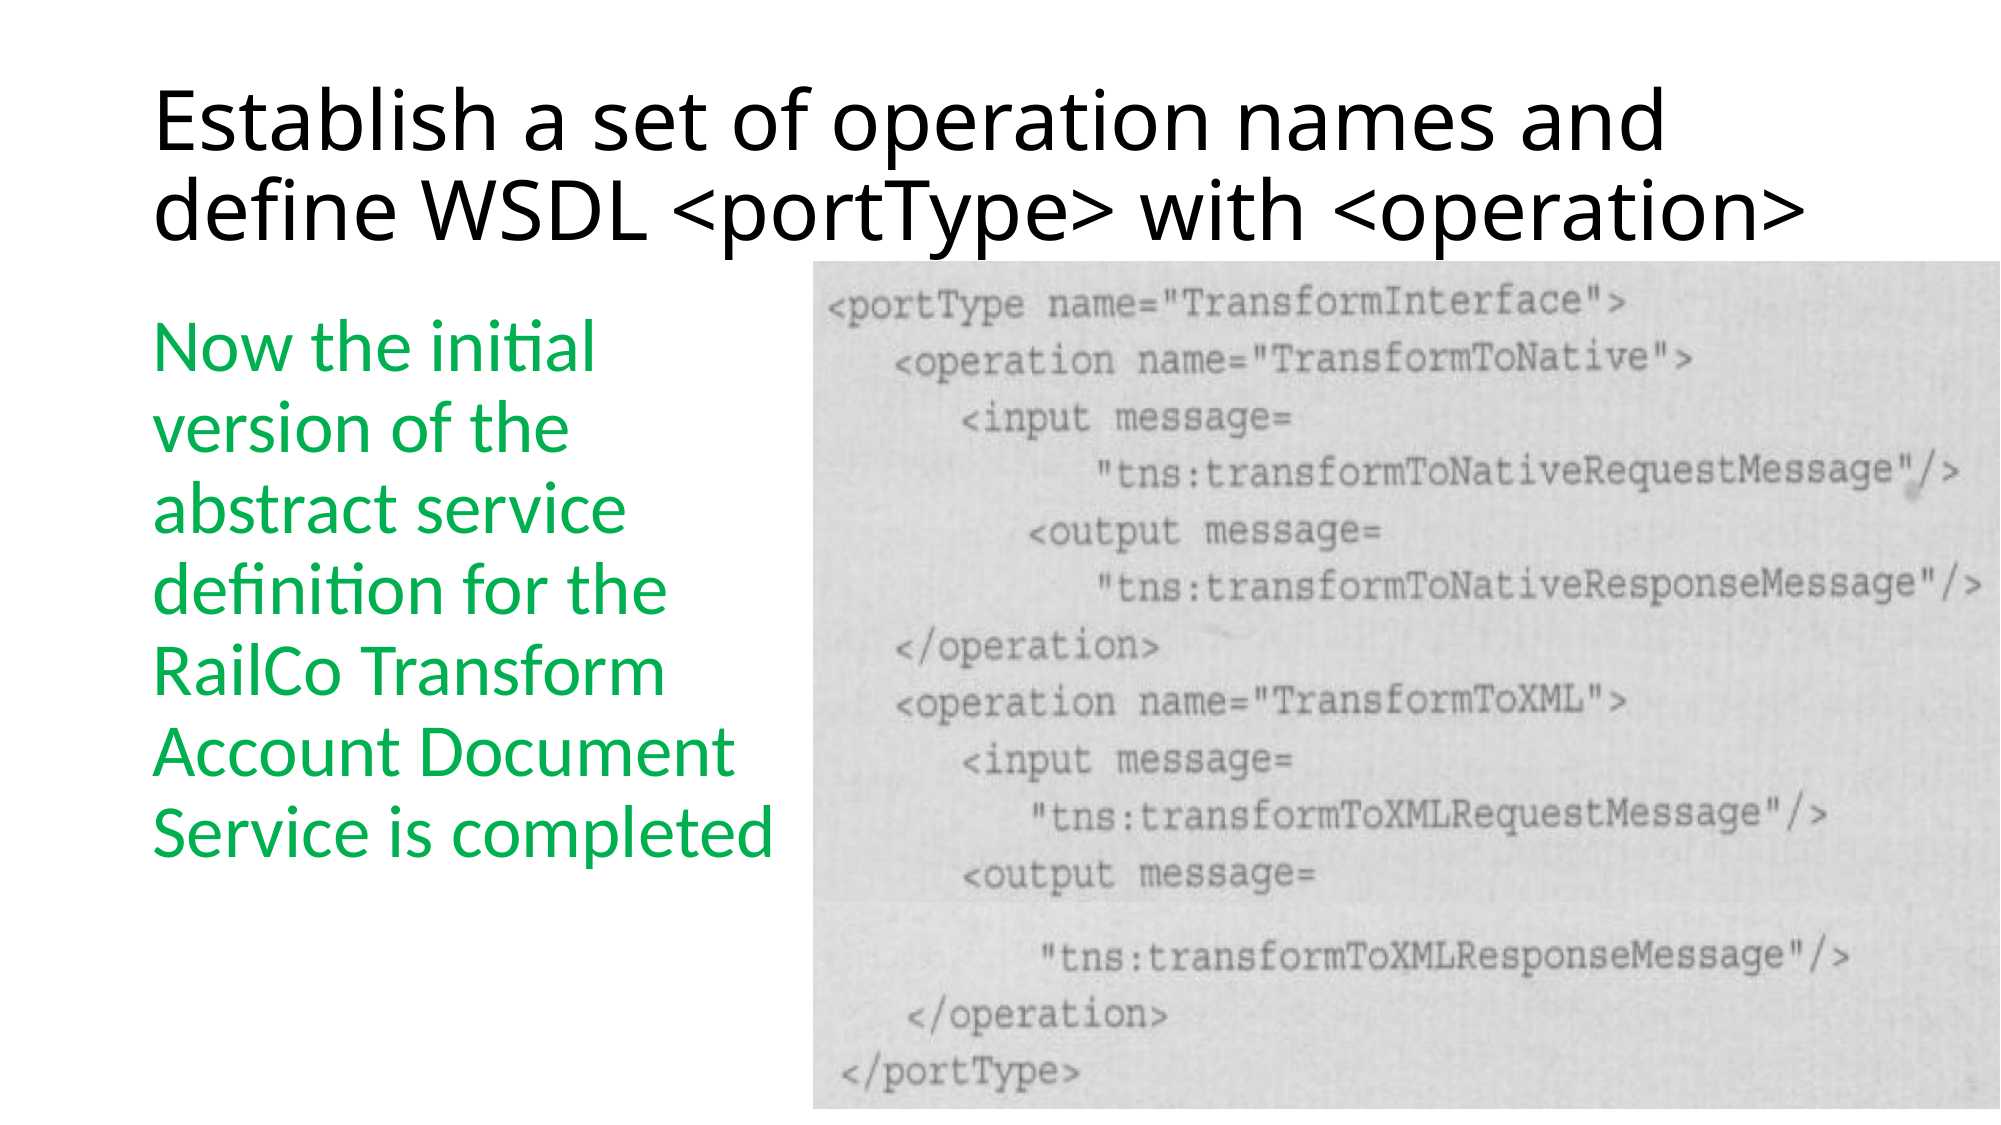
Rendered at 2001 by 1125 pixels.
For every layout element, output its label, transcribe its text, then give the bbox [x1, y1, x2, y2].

picture [813, 260, 2000, 1109]
title Establish a set of operation names and define WSDL <portType> with <operation> [137, 59, 1863, 278]
list Now the initial version of the abstract service definition for the RailCo Transform Account Document Service is completed [137, 299, 813, 1014]
